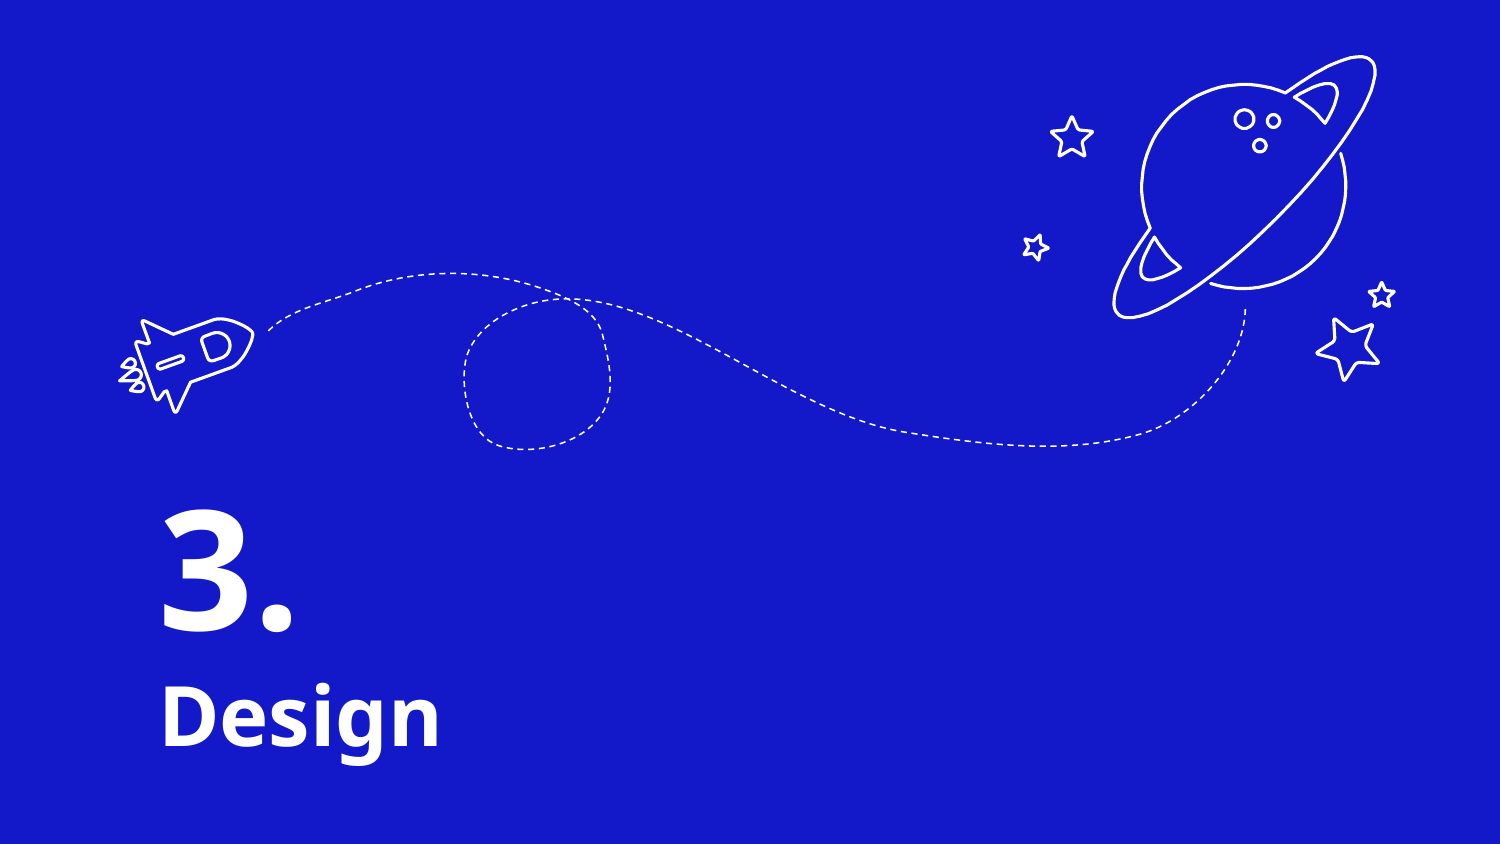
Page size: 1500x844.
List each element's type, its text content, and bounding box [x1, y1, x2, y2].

text_box [268, 273, 1244, 450]
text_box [130, 303, 239, 412]
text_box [1113, 56, 1376, 318]
title 3. Design [143, 448, 1419, 639]
